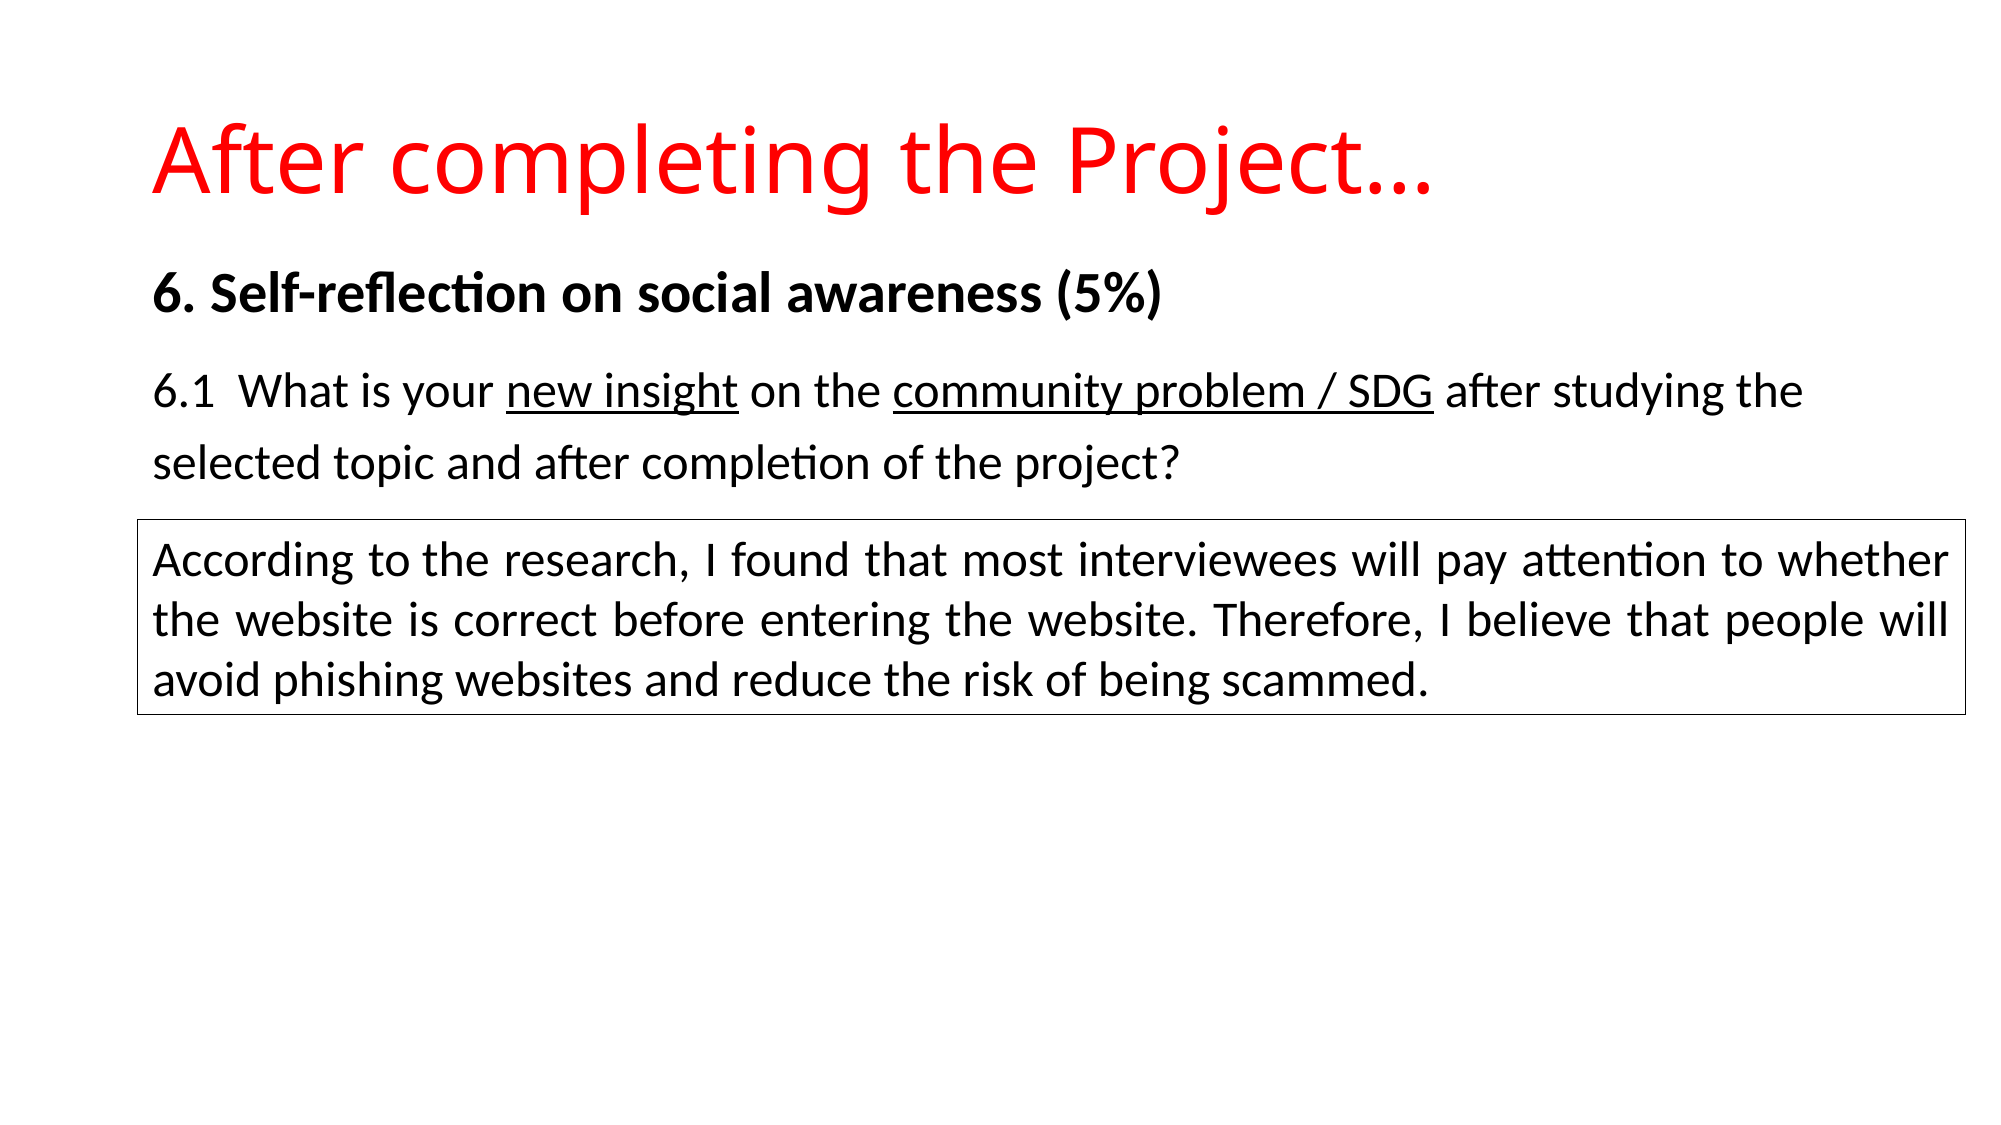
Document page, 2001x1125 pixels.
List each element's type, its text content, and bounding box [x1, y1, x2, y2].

title After completing the Project… [137, 54, 1863, 254]
list 6. Self-reflection on social awareness (5%) 6.1 What is your new insight on the community problem / SDG after studying the selected topic and after completion of the project? [137, 254, 1863, 430]
text_box According to the research, I found that most interviewees will pay attention to whether the website is correct before entering the website. Therefore, I believe that people will avoid phishing websites and reduce the risk of being scammed. [137, 519, 1966, 715]
